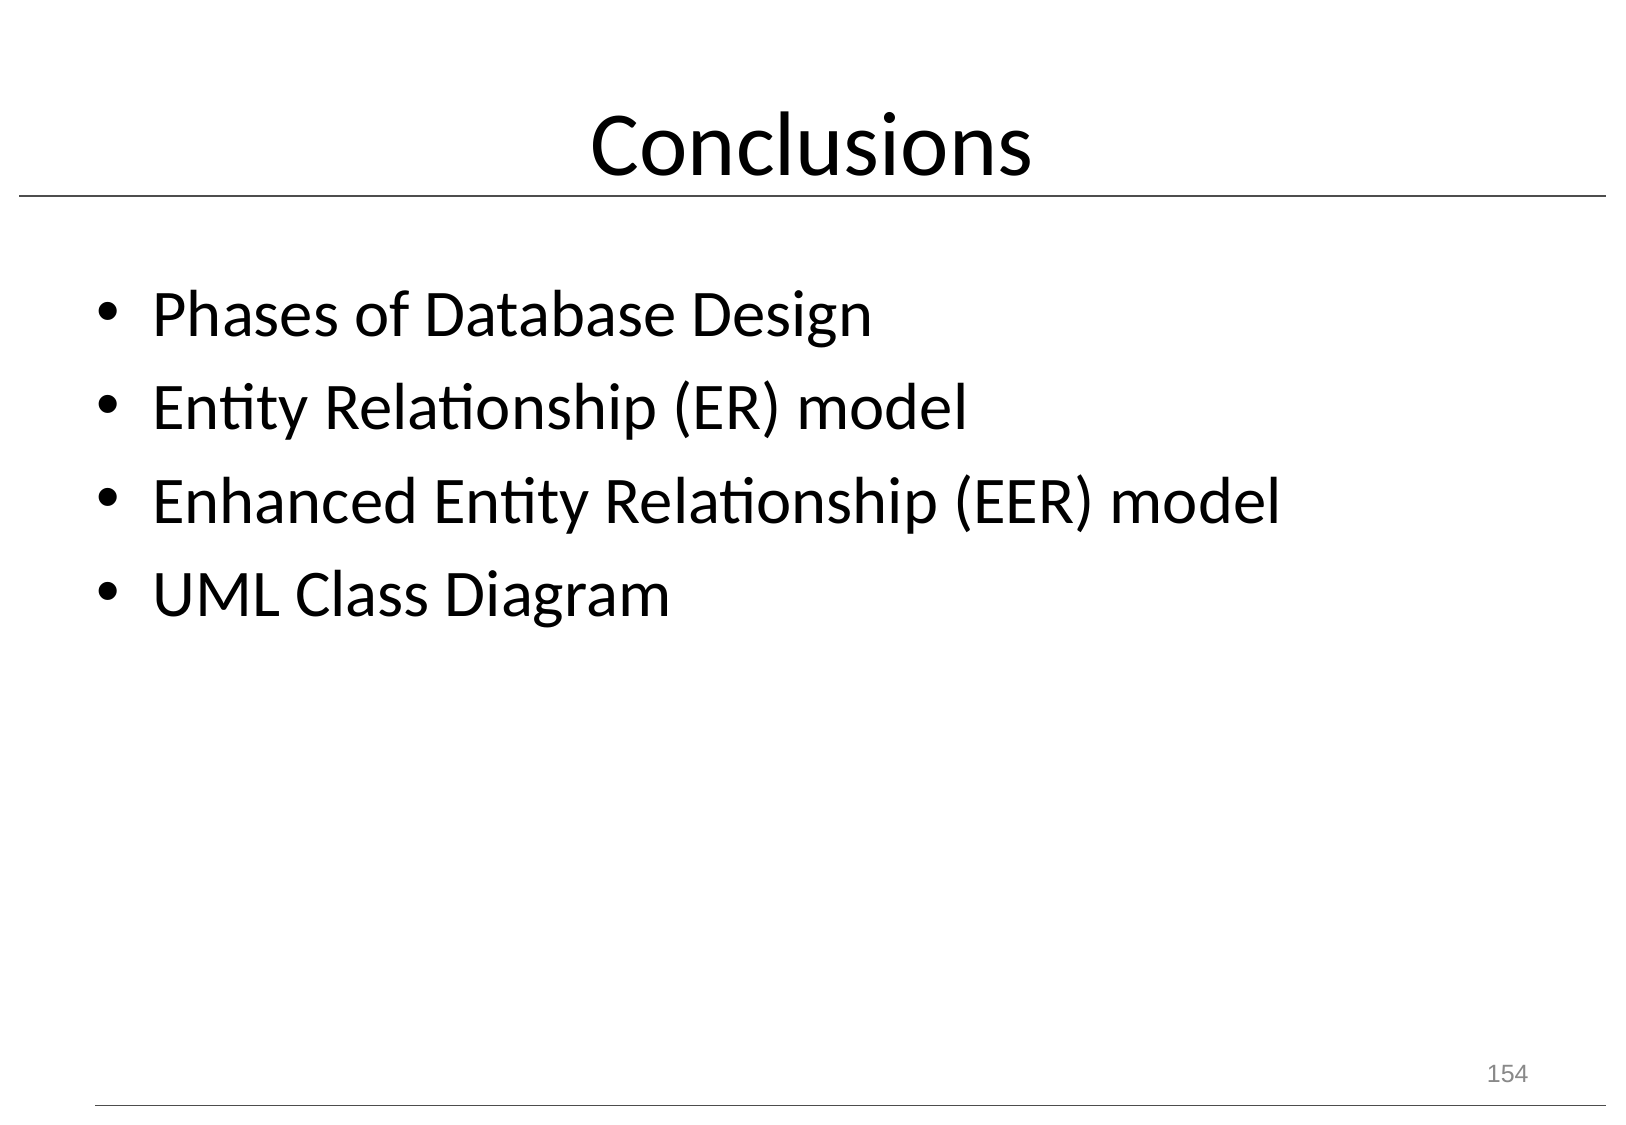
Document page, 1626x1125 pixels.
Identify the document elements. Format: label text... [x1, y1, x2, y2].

slide_number 154 [1164, 1042, 1544, 1103]
title Conclusions [81, 45, 1544, 233]
list Phases of Database Design Entity Relationship (ER) model Enhanced Entity Relationship (EER) model UML Class Diagram [81, 262, 1544, 1005]
